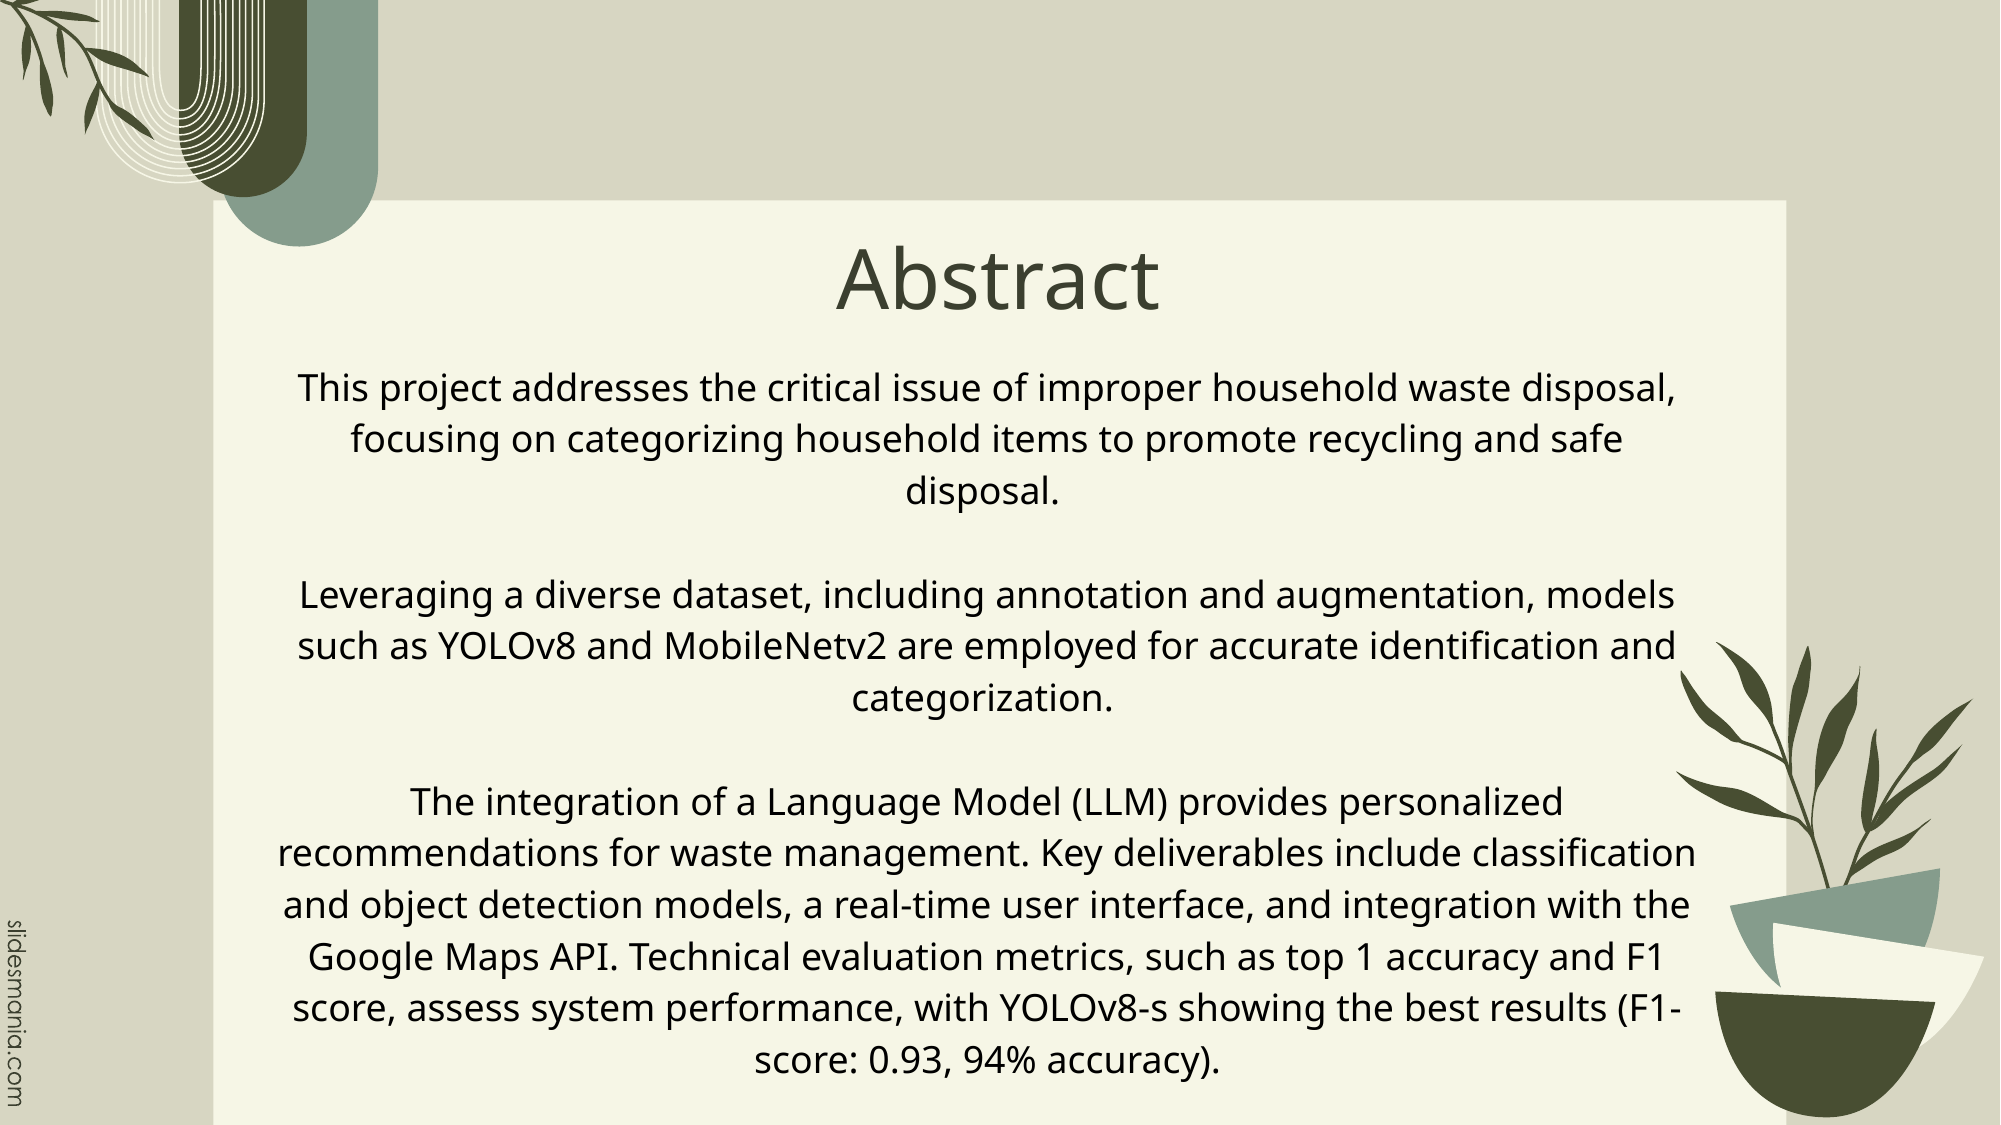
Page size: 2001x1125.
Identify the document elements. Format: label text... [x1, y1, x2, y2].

title Abstract [211, 213, 1785, 339]
list This project addresses the critical issue of improper household waste disposal, focusing on categorizing household items to promote recycling and safe disposal. Leveraging a diverse dataset, including annotation and augmentation, models such as YOLOv8 and MobileNetv2 are employed for accurate identification and categorization. The integration of a Language Model (LLM) provides personalized recommendations for waste management. Key deliverables include classification and object detection models, a real-time user interface, and integration with the Google Maps API. Technical evaluation metrics, such as top 1 accuracy and F1 score, assess system performance, with YOLOv8-s showing the best results (F1-score: 0.93, 94% accuracy). [254, 336, 1722, 783]
